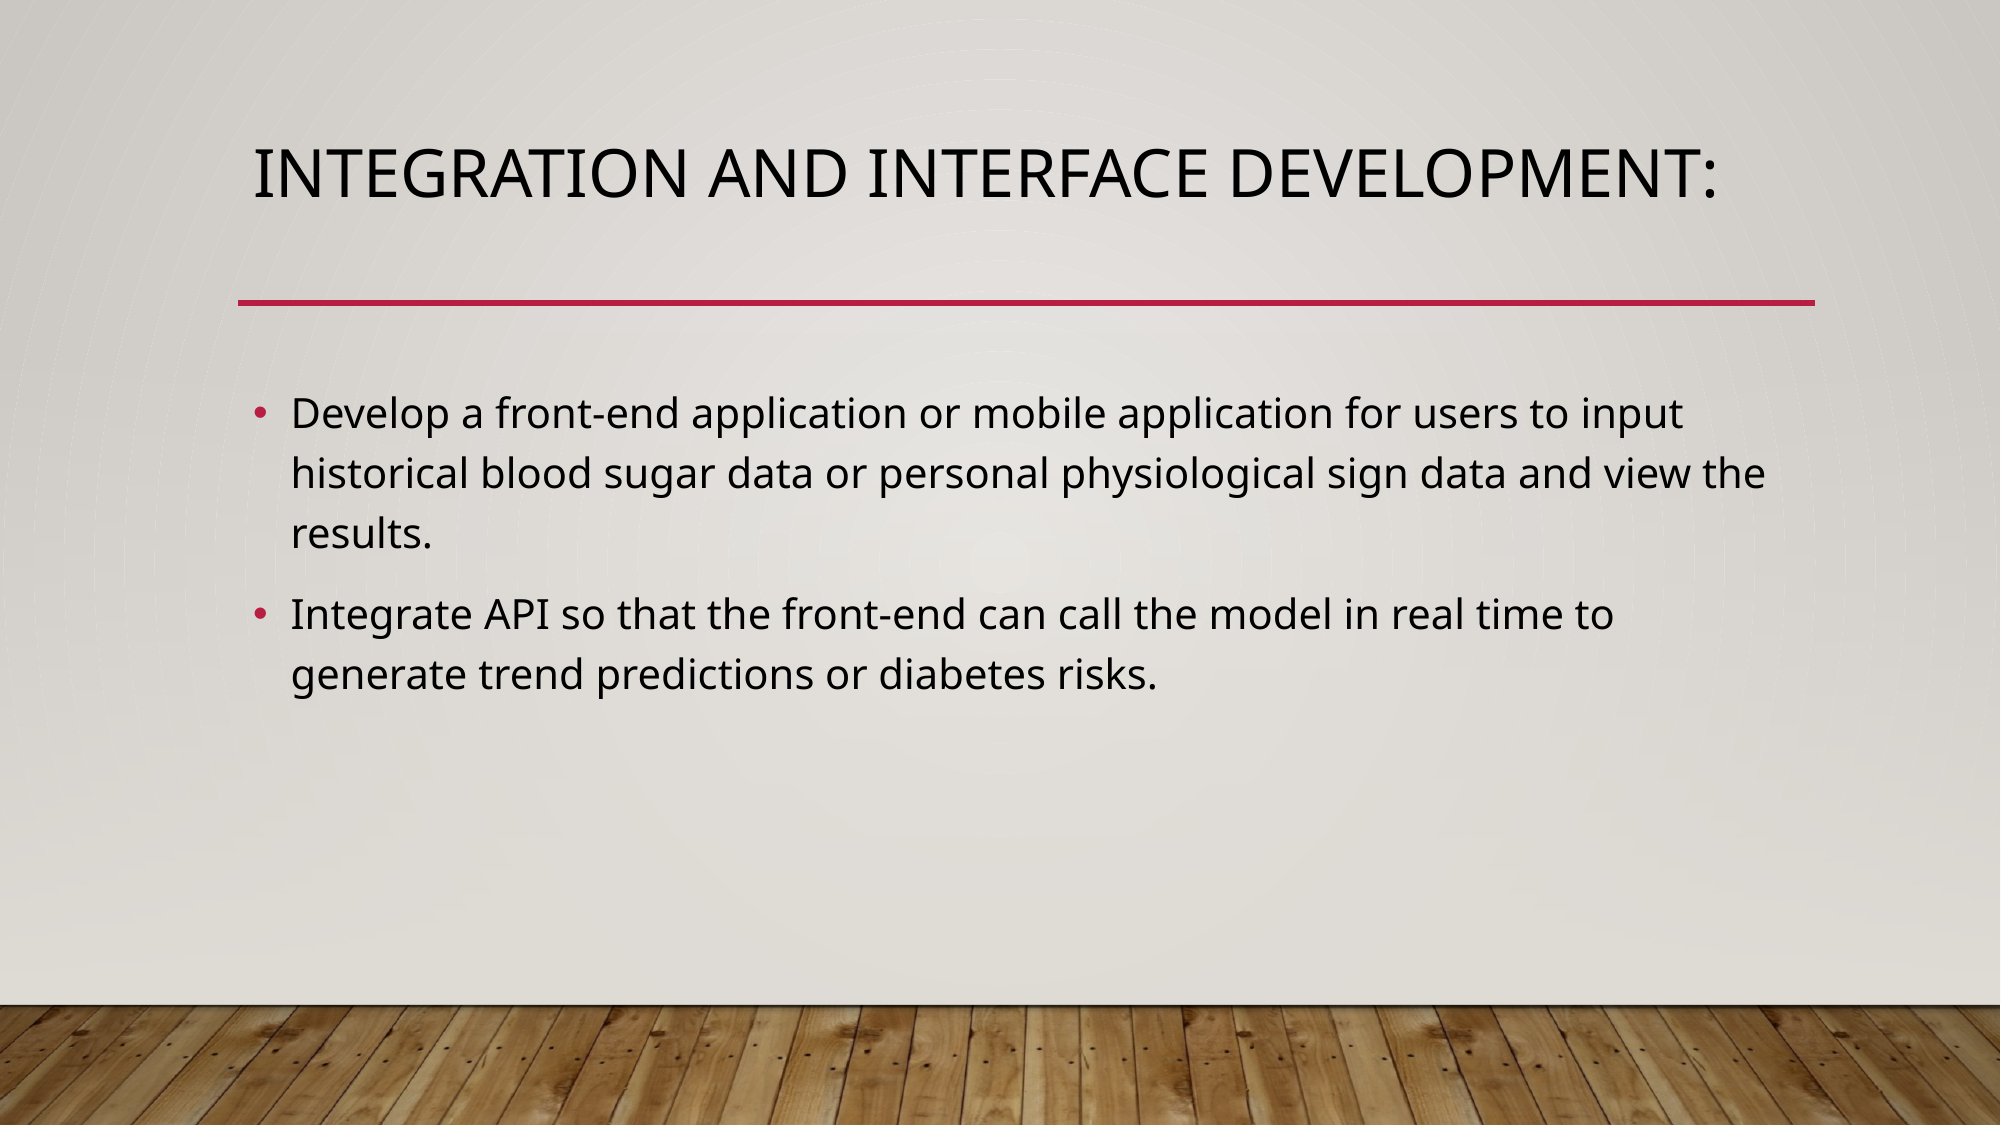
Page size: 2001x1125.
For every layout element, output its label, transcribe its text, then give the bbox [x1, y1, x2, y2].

title Integration and interface development: [238, 131, 1814, 305]
list Develop a front-end application or mobile application for users to input historical blood sugar data or personal physiological sign data and view the results. Integrate API so that the front-end can call the model in real time to generate trend predictions or diabetes risks. [238, 369, 1814, 936]
picture [0, 1005, 2000, 1125]
